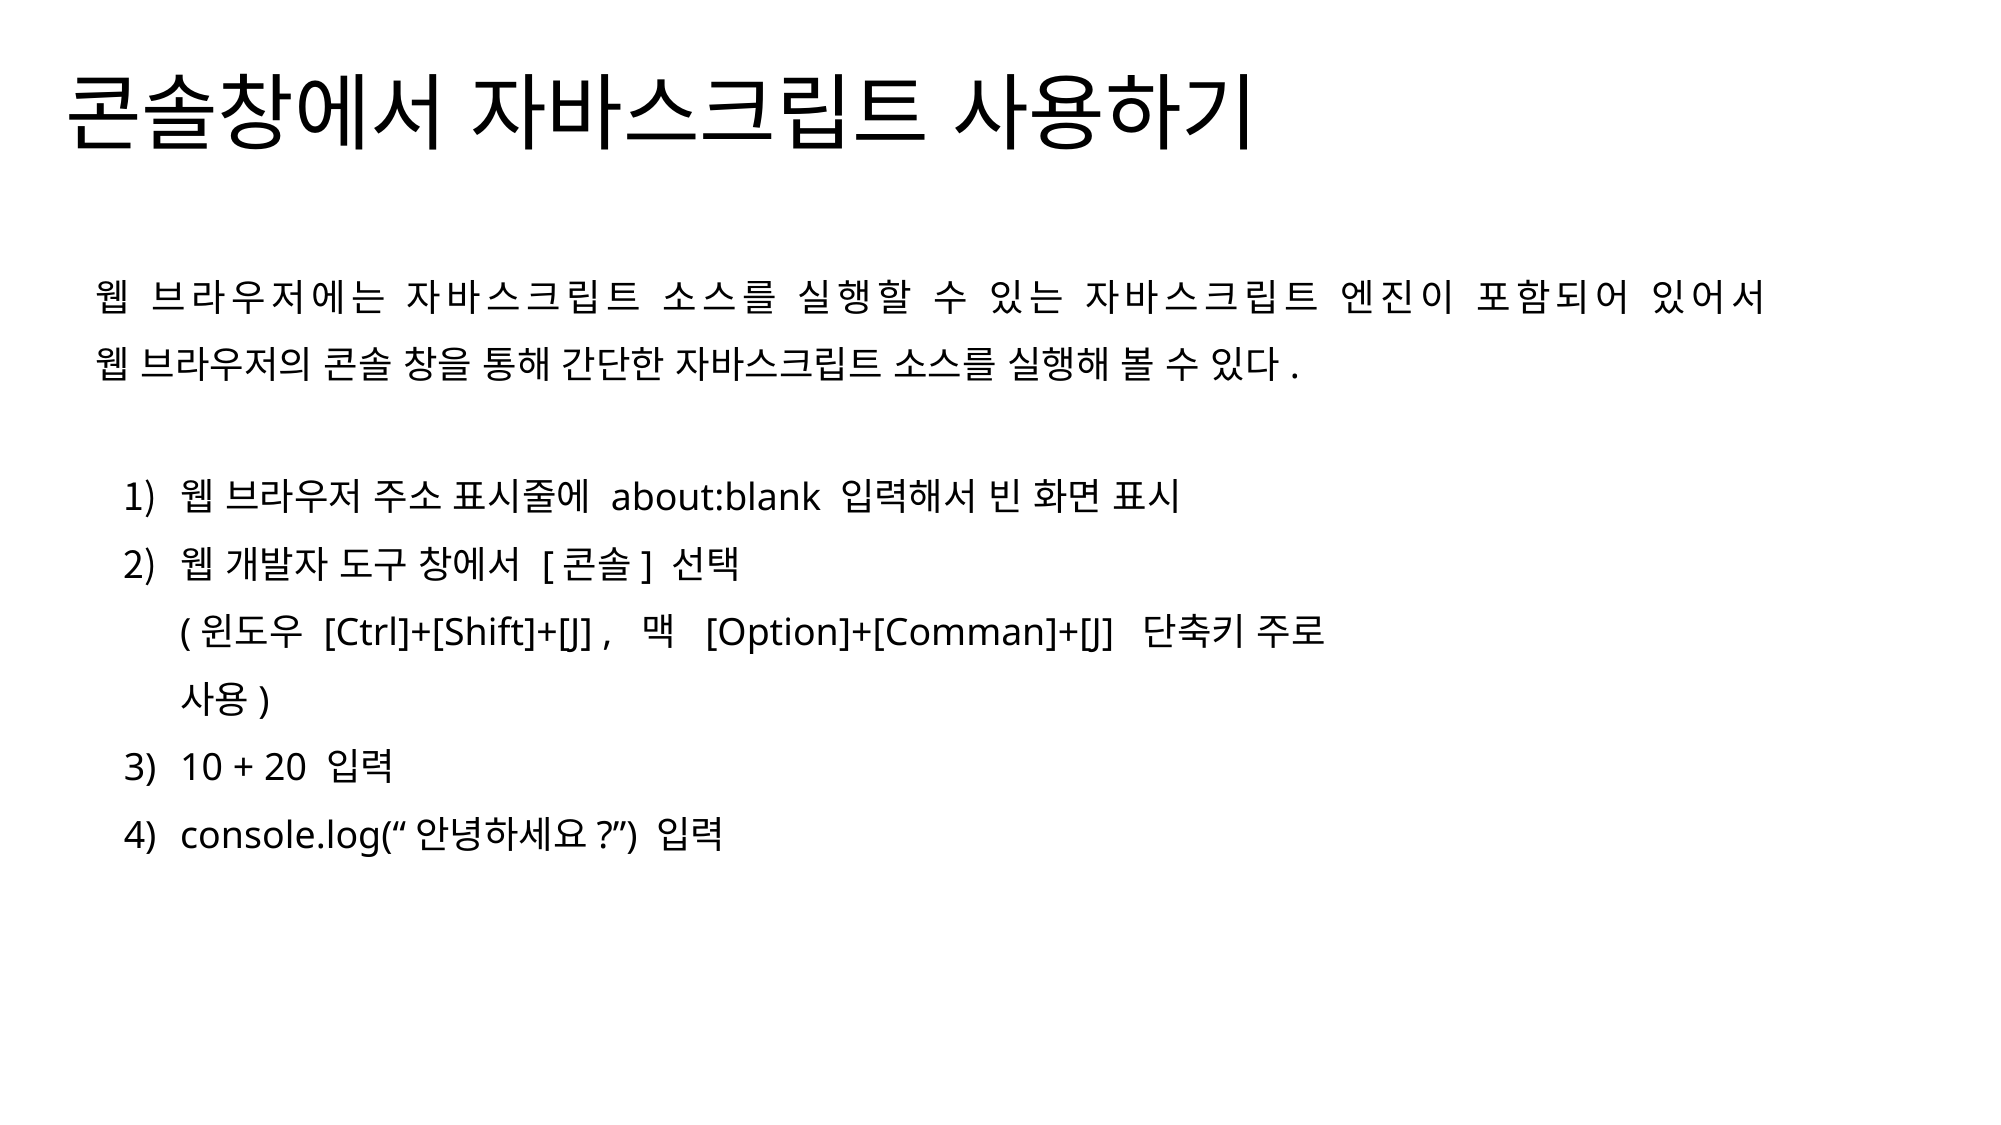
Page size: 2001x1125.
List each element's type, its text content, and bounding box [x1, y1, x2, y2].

text_box 웹 브라우저 주소 표시줄에 about:blank 입력해서 빈 화면 표시 웹 개발자 도구 창에서 [콘솔] 선택 (윈도우 [Ctrl]+[Shift]+[J] , 맥 [Option]+[Comman]+[J] 단축키 주로 사용) 10 + 20 입력 console.log(“안녕하세요?”) 입력 [109, 443, 1354, 999]
text_box 웹 브라우저에는 자바스크립트 소스를 실행할 수 있는 자바스크립트 엔진이 포함되어 있어서 웹 브라우저의 콘솔 창을 통해 간단한 자바스크립트 소스를 실행해 볼 수 있다. [81, 243, 1787, 394]
text_box 콘솔창에서 자바스크립트 사용하기 [50, 52, 1576, 168]
